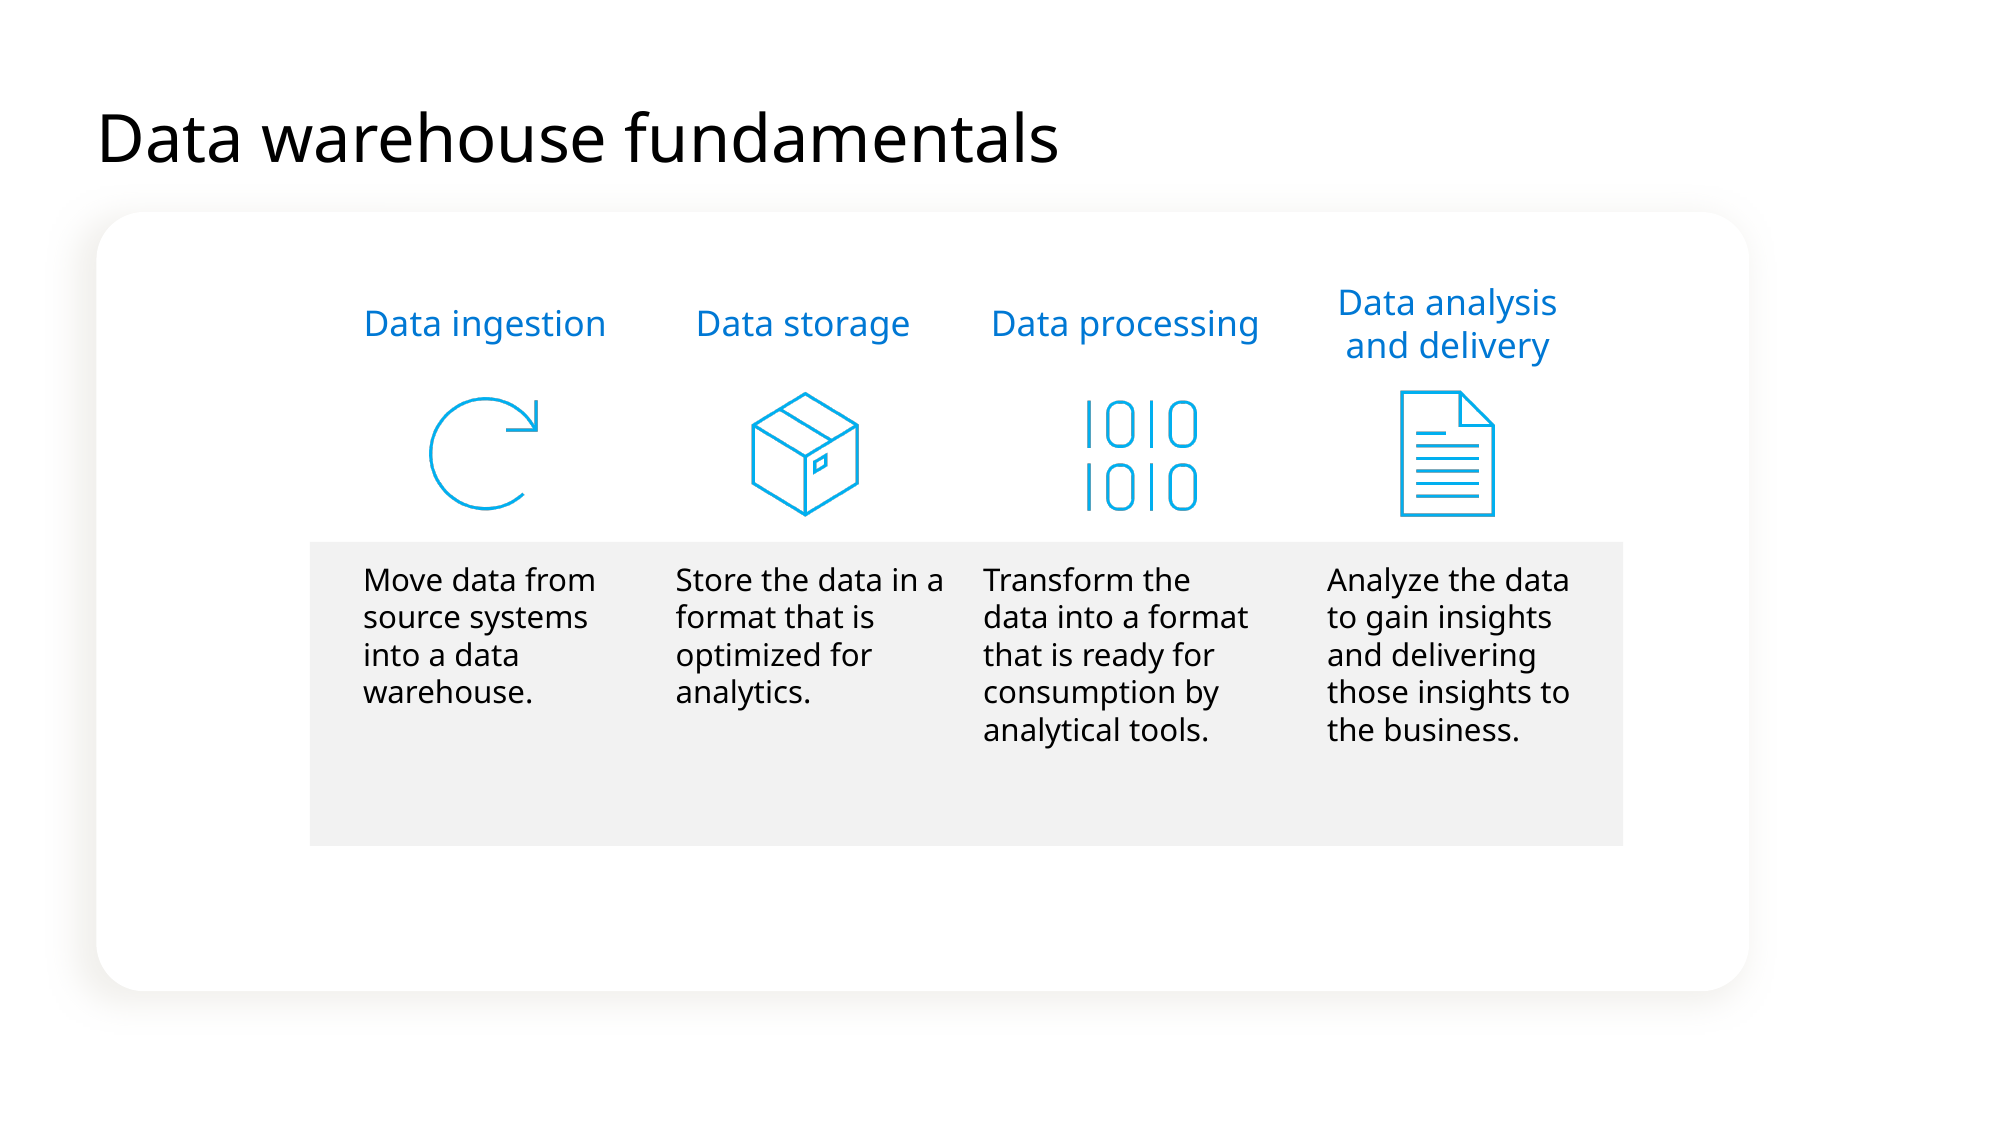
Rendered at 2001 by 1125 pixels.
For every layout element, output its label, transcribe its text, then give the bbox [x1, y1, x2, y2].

text_box [309, 541, 1624, 847]
title Data warehouse fundamentals [96, 96, 1441, 147]
picture [1372, 378, 1523, 529]
text_box Move data from source systems into a data warehouse. [363, 560, 634, 711]
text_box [343, 275, 1590, 371]
picture [1066, 380, 1218, 532]
picture [409, 378, 561, 529]
text_box Analyze the data to gain insights and delivering those insights to the business. [1327, 560, 1598, 748]
text_box Transform the data into a format that is ready for consumption by analytical tools. [983, 560, 1254, 748]
text_box Store the data in a format that is optimized for analytics. [675, 560, 947, 711]
picture [727, 378, 879, 529]
